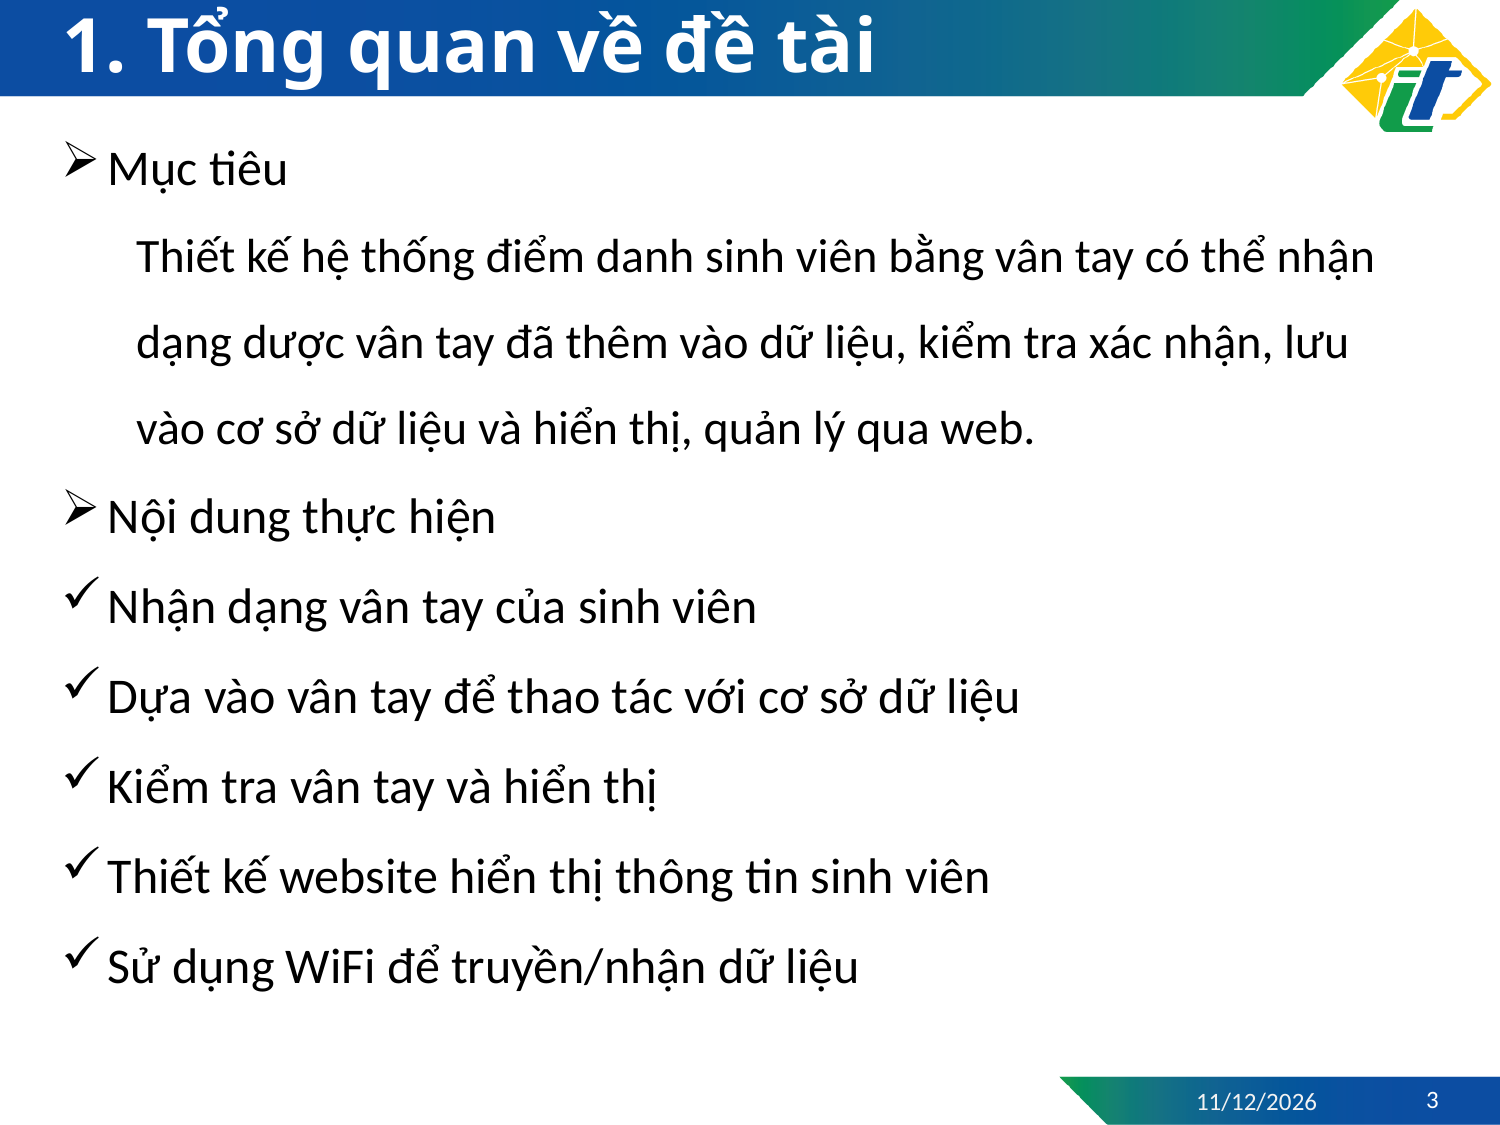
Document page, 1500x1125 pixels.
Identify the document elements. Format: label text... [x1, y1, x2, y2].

title 1. Tổng quan về đề tài [47, 0, 1304, 97]
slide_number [1175, 1075, 1339, 1125]
slide_number 3 [1338, 1074, 1454, 1124]
picture [0, 0, 1500, 1125]
text_box Mục tiêu Thiết kế hệ thống điểm danh sinh viên bằng vân tay có thể nhận dạng dược vân tay đã thêm vào dữ liệu, kiểm tra xác nhận, lưu vào cơ sở dữ liệu và hiển thị, quản lý qua web. Nội dung thực hiện Nhận dạng vân tay của sinh viên Dựa vào vân tay để thao tác với cơ sở dữ liệu Kiểm tra vân tay và hiển thị Thiết kế website hiển thị thông tin sinh viên Sử dụng WiFi để truyền/nhận dữ liệu [46, 98, 1413, 1002]
